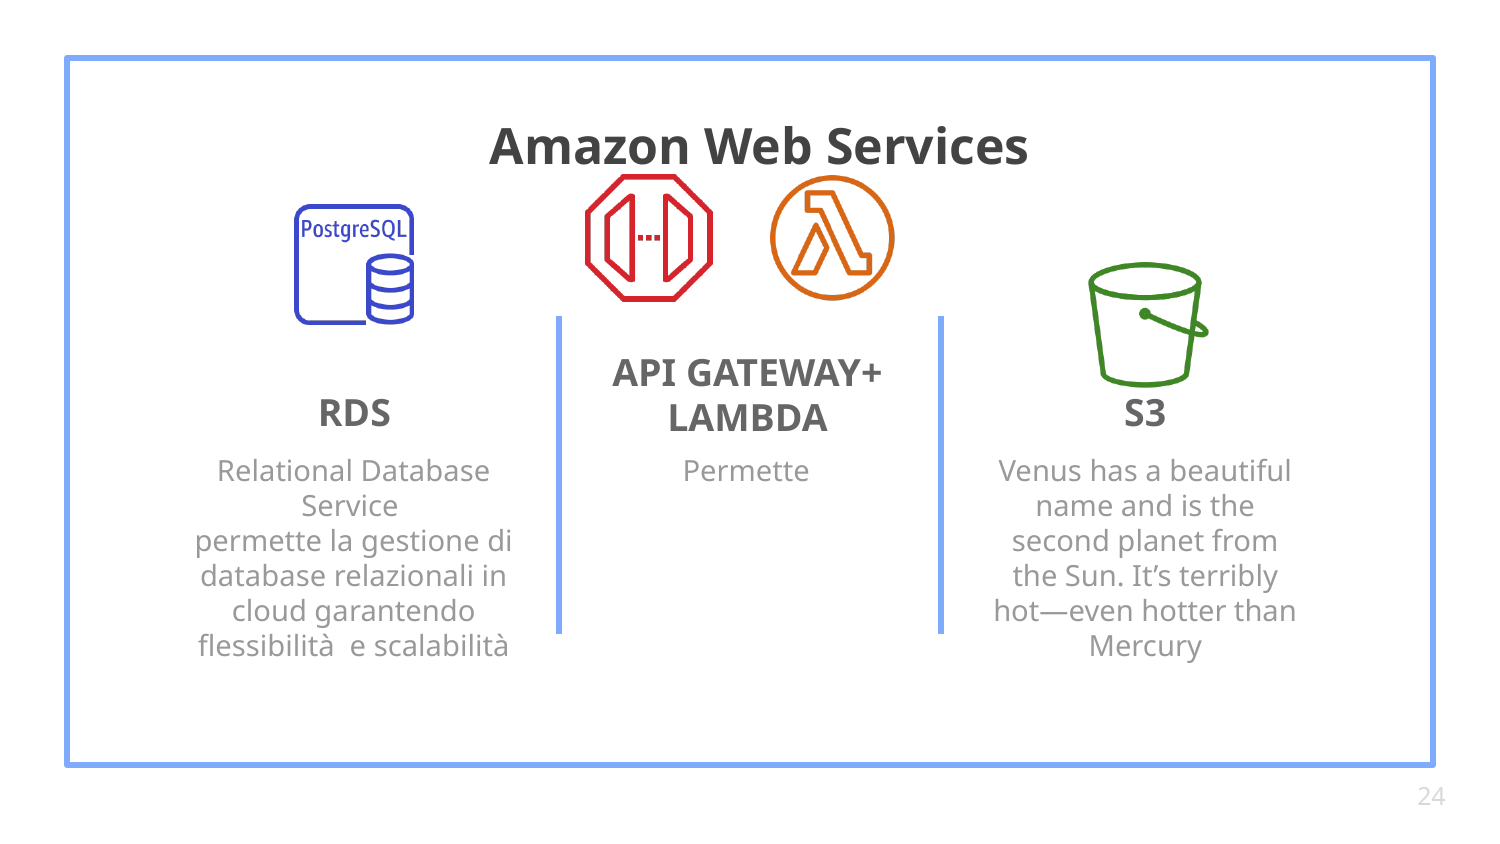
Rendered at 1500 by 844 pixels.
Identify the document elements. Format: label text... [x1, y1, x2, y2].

picture [578, 167, 718, 307]
title S3 [971, 342, 1319, 437]
title RDS [181, 342, 528, 437]
picture [1079, 258, 1212, 391]
title Amazon Web Services [16, 99, 1500, 179]
title API GATEWAY+ LAMBDA [579, 348, 926, 455]
picture [293, 204, 414, 325]
subtitle Relational Database Service permette la gestione di database relazionali in cloud garantendo flessibilità e scalabilità [155, 437, 553, 693]
slide_number 24 [1402, 764, 1493, 830]
subtitle Permette [576, 437, 924, 693]
subtitle Venus has a beautiful name and is the second planet from the Sun. It’s terribly hot—even hotter than Mercury [971, 437, 1319, 693]
picture [765, 171, 899, 304]
